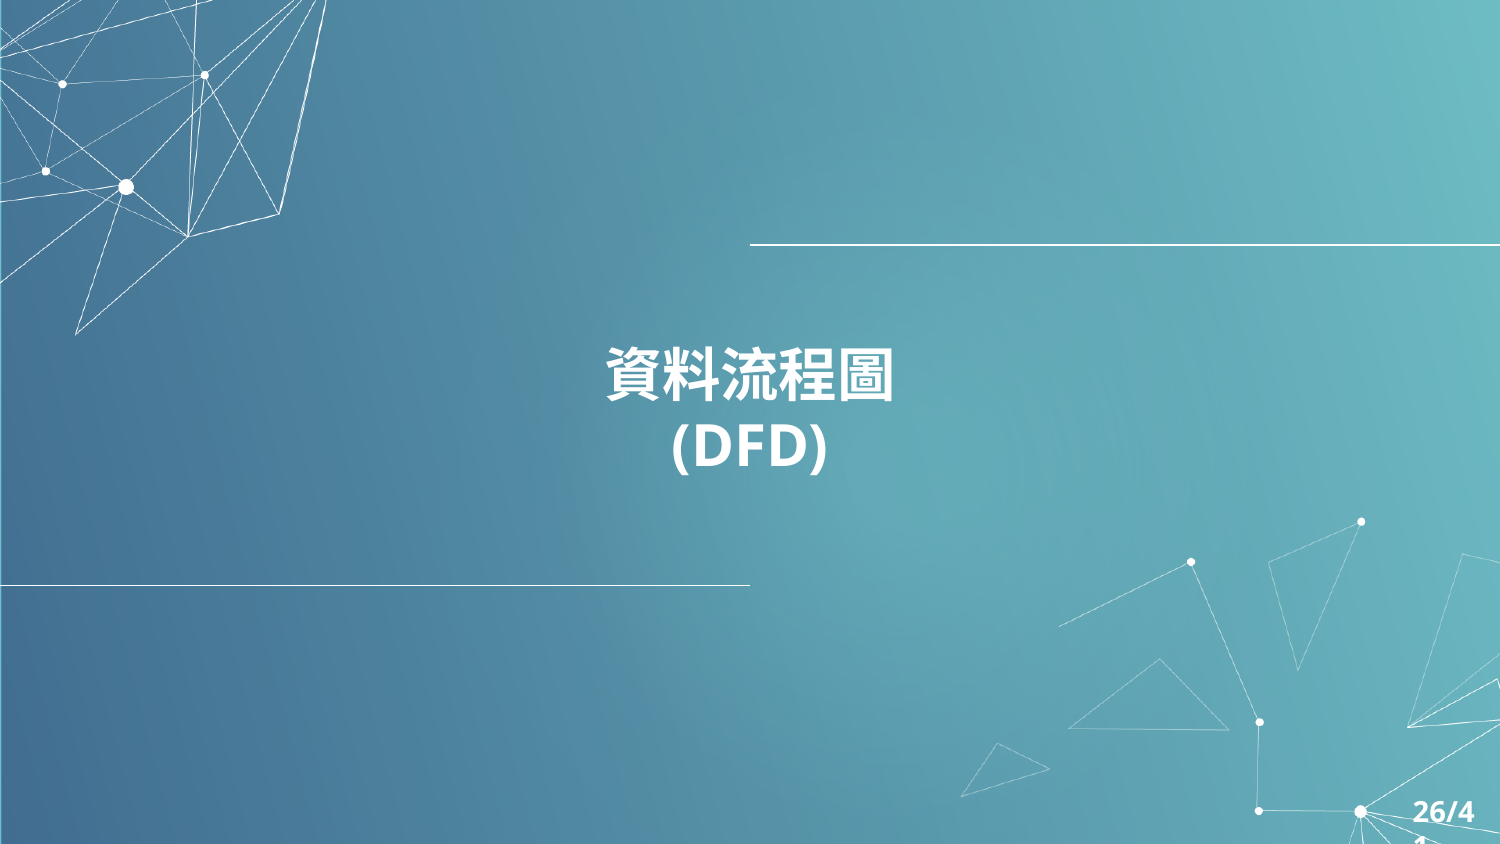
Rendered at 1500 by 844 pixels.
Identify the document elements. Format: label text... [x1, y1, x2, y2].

text_box 26/41 [1397, 778, 1500, 844]
title 資料流程圖 (DFD) [432, 332, 1068, 494]
picture [0, 0, 1500, 844]
